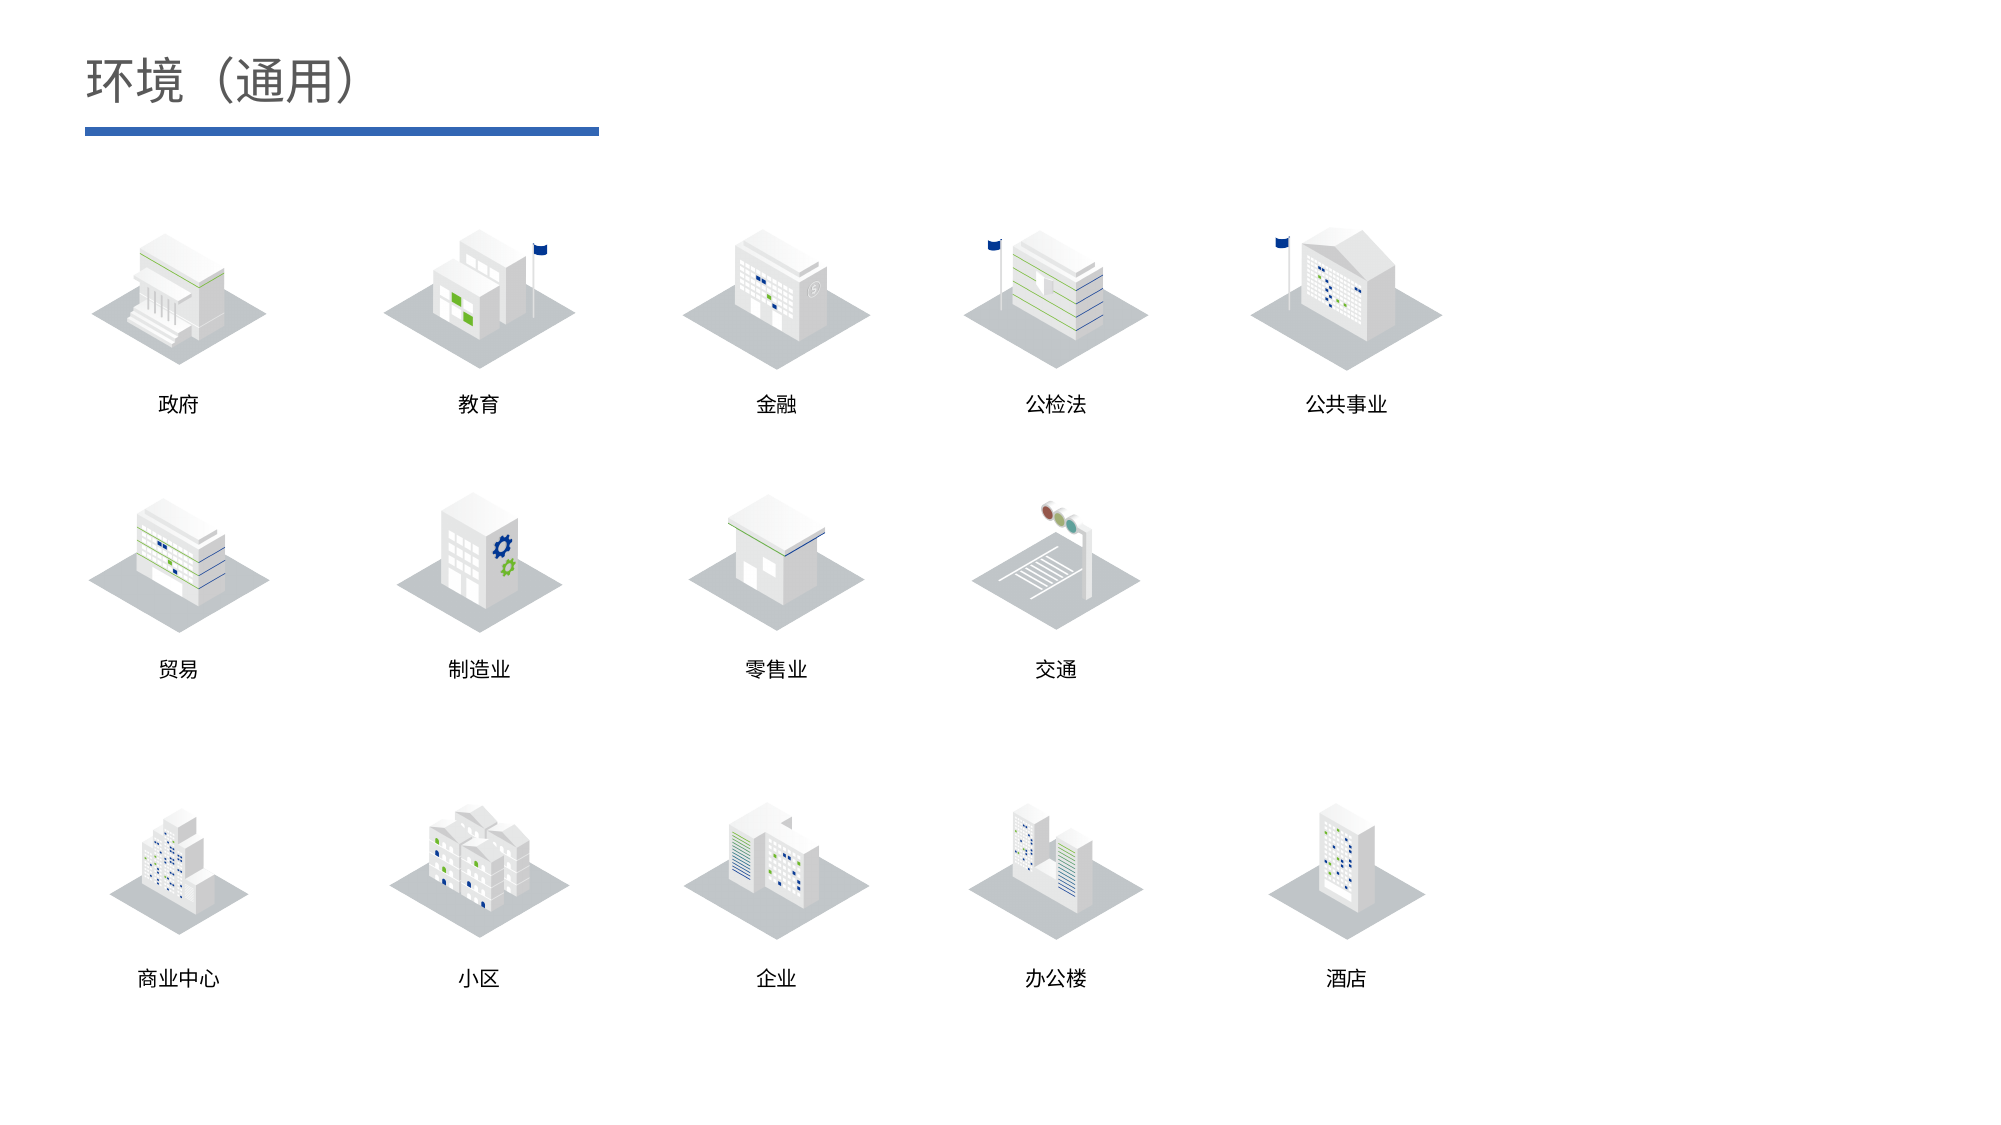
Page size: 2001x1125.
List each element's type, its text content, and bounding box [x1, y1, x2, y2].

picture [963, 229, 1149, 369]
picture [389, 804, 570, 938]
picture [1268, 802, 1426, 940]
text_box 小区 [444, 957, 516, 998]
picture [968, 802, 1144, 940]
text_box 零售业 [730, 649, 823, 689]
text_box 教育 [365, 384, 594, 424]
text_box 酒店 [1311, 957, 1383, 998]
text_box 制造业 [433, 649, 526, 689]
picture [383, 229, 576, 369]
picture [109, 808, 249, 935]
picture [683, 802, 870, 940]
picture [91, 233, 267, 365]
text_box 金融 [653, 384, 901, 424]
text_box 企业 [741, 957, 813, 998]
picture [682, 229, 871, 370]
text_box 公共事业 [1194, 384, 1499, 424]
text_box 环境（通用） [70, 42, 401, 118]
picture [88, 498, 270, 633]
picture [1250, 227, 1443, 371]
text_box 政府 [68, 384, 290, 424]
text_box 商业中心 [122, 957, 236, 998]
text_box 办公楼 [1010, 957, 1103, 998]
picture [396, 492, 563, 633]
picture [971, 495, 1141, 630]
picture [688, 494, 866, 631]
text_box 贸易 [143, 649, 215, 689]
text_box 公检法 [936, 384, 1176, 424]
text_box 交通 [1020, 649, 1092, 689]
